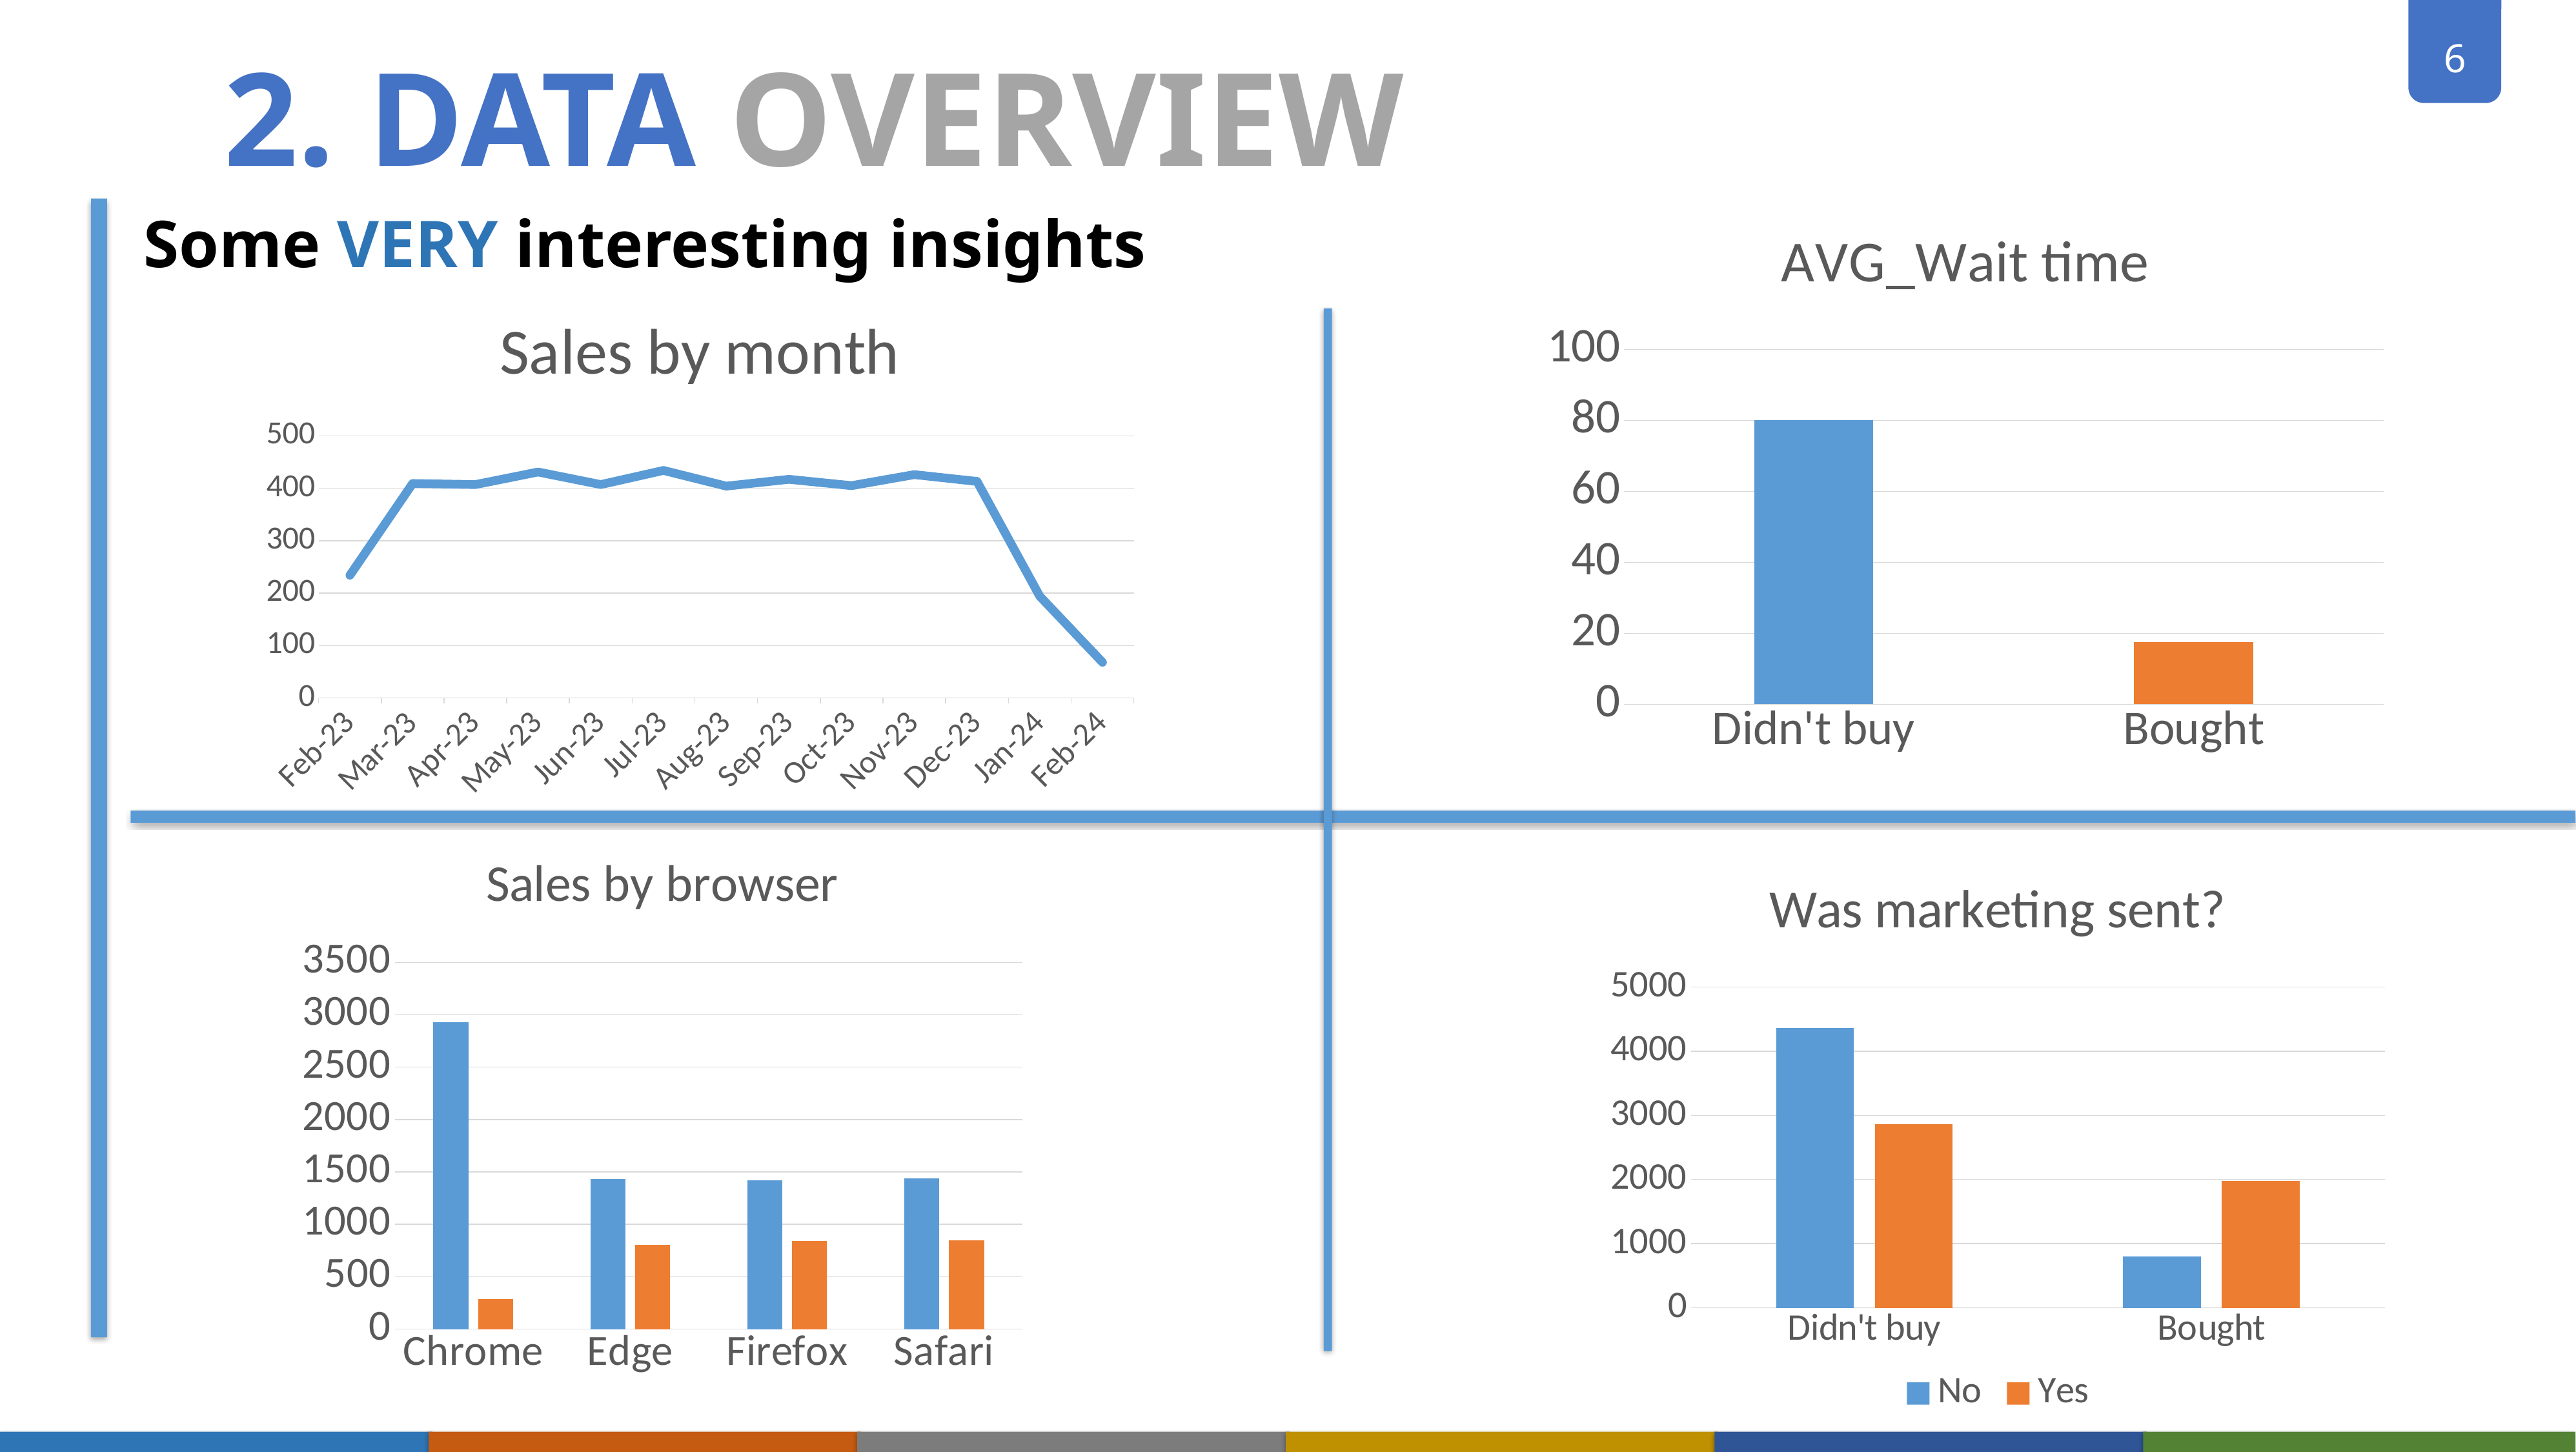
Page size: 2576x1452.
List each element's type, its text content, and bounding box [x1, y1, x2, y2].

text_box [1323, 308, 1332, 1351]
chart [1529, 203, 2402, 769]
text_box Some VERY interesting insights [134, 198, 1481, 286]
text_box [90, 198, 108, 1338]
chart [287, 831, 1038, 1388]
text_box [130, 810, 1321, 823]
chart [1594, 854, 2402, 1420]
text_box [1337, 810, 2576, 823]
text_box 2. DATA OVERVIEW [214, 32, 1893, 197]
chart [248, 290, 1152, 811]
